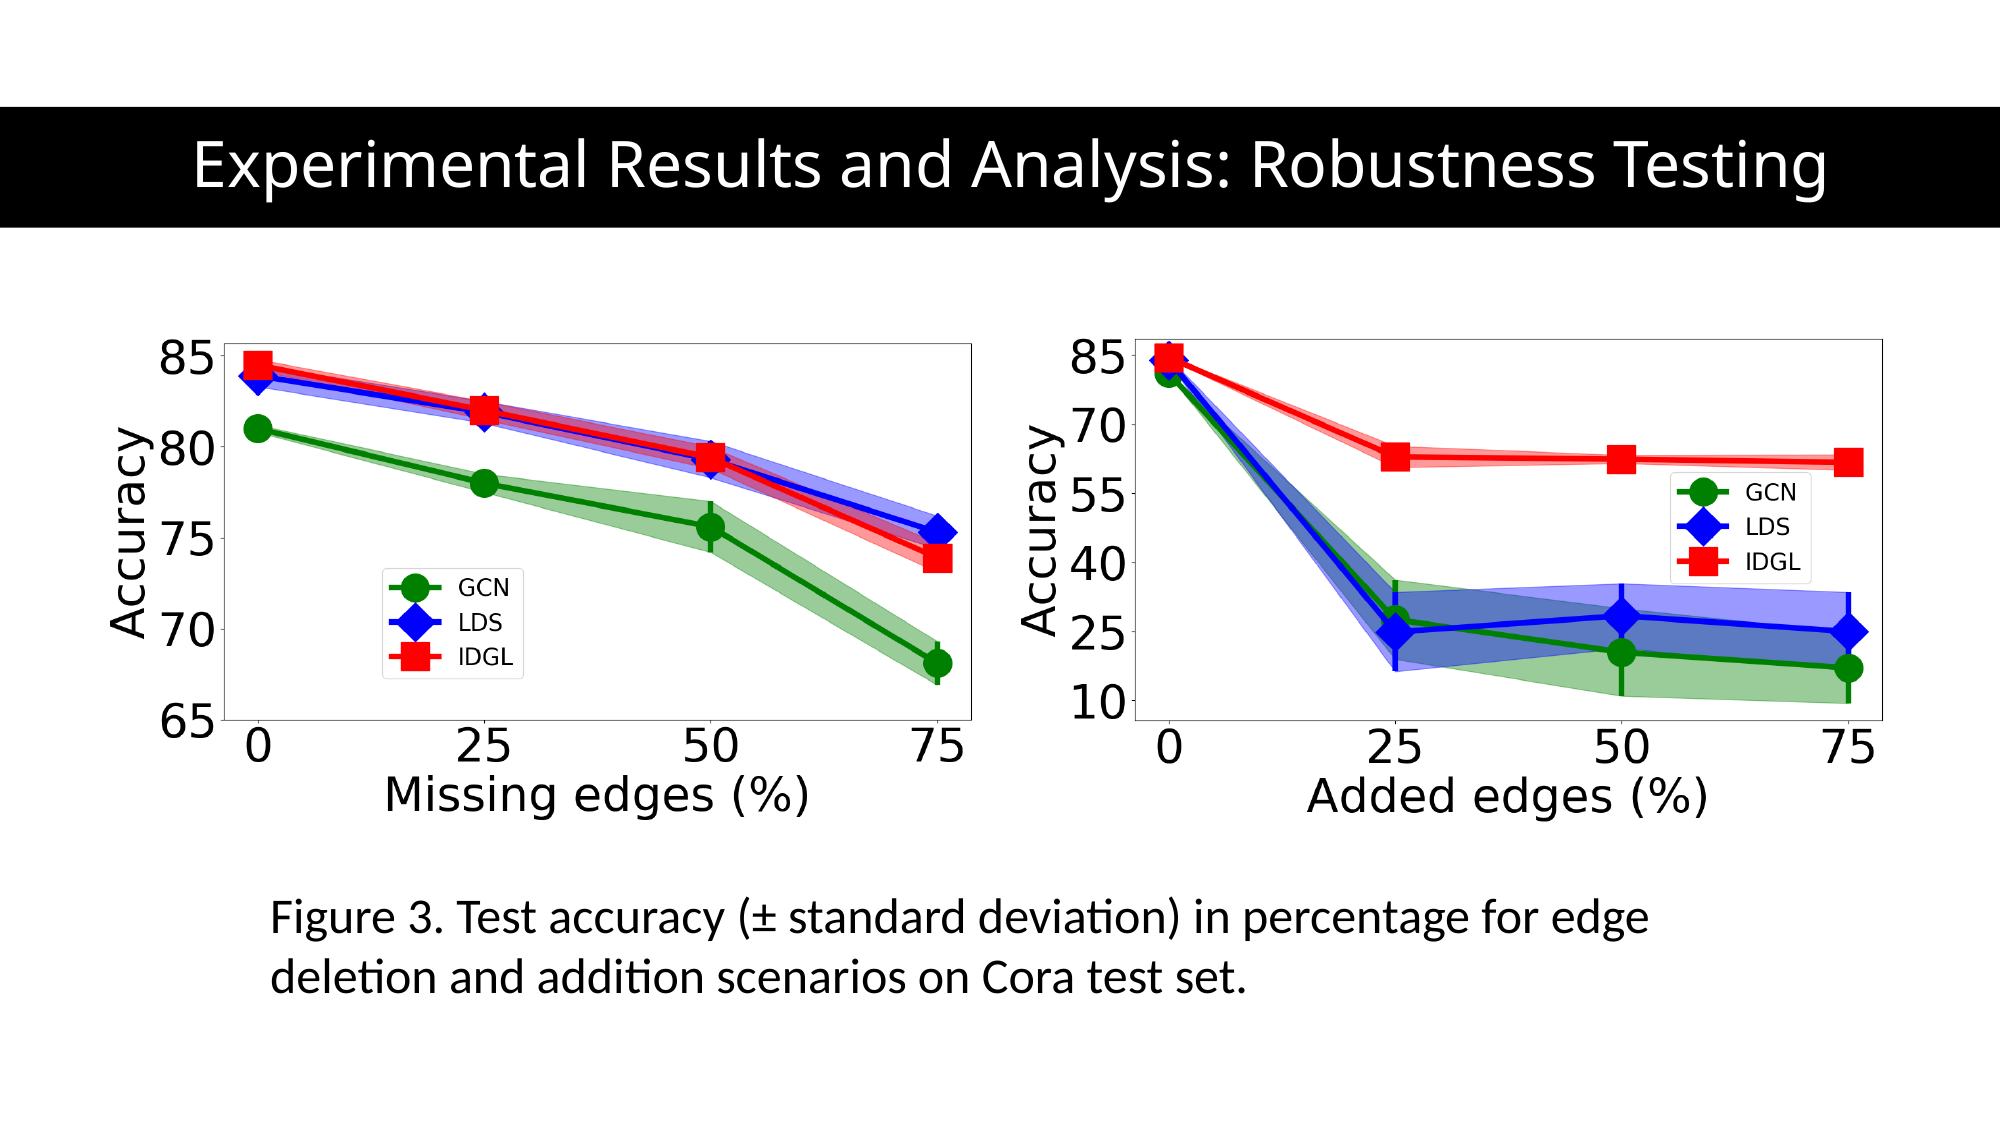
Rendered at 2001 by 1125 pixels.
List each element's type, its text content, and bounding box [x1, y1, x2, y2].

text_box [0, 106, 2000, 229]
picture [1019, 337, 1884, 822]
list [108, 337, 973, 822]
title Experimental Results and Analysis: Robustness Testing [91, 105, 1931, 228]
text_box Figure 3. Test accuracy (± standard deviation) in percentage for edge deletion and addition scenarios on Cora test set. [255, 875, 1745, 1011]
